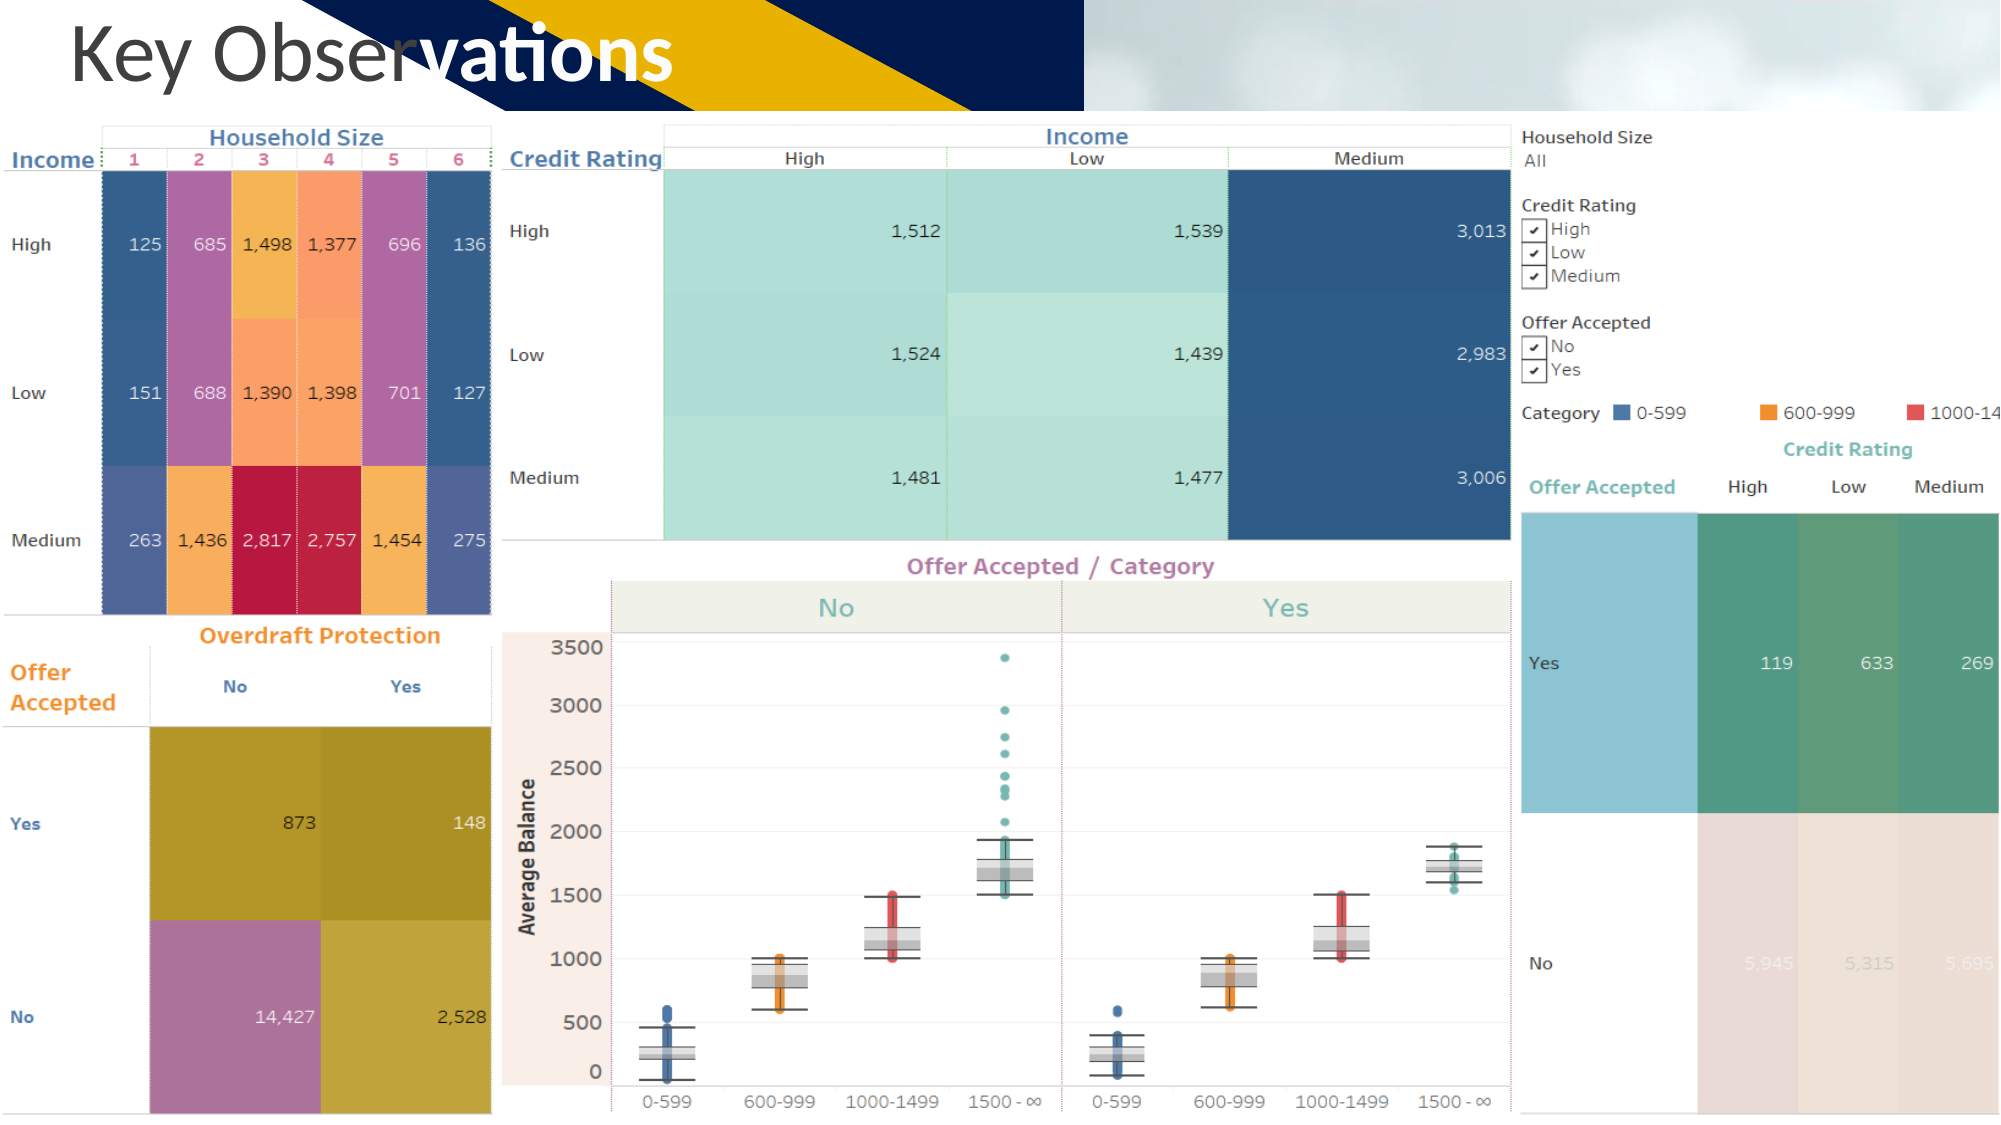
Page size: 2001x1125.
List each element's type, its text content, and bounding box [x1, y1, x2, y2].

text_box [1083, 0, 2000, 111]
title Key Observations [55, 0, 1083, 100]
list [0, 111, 2000, 1125]
